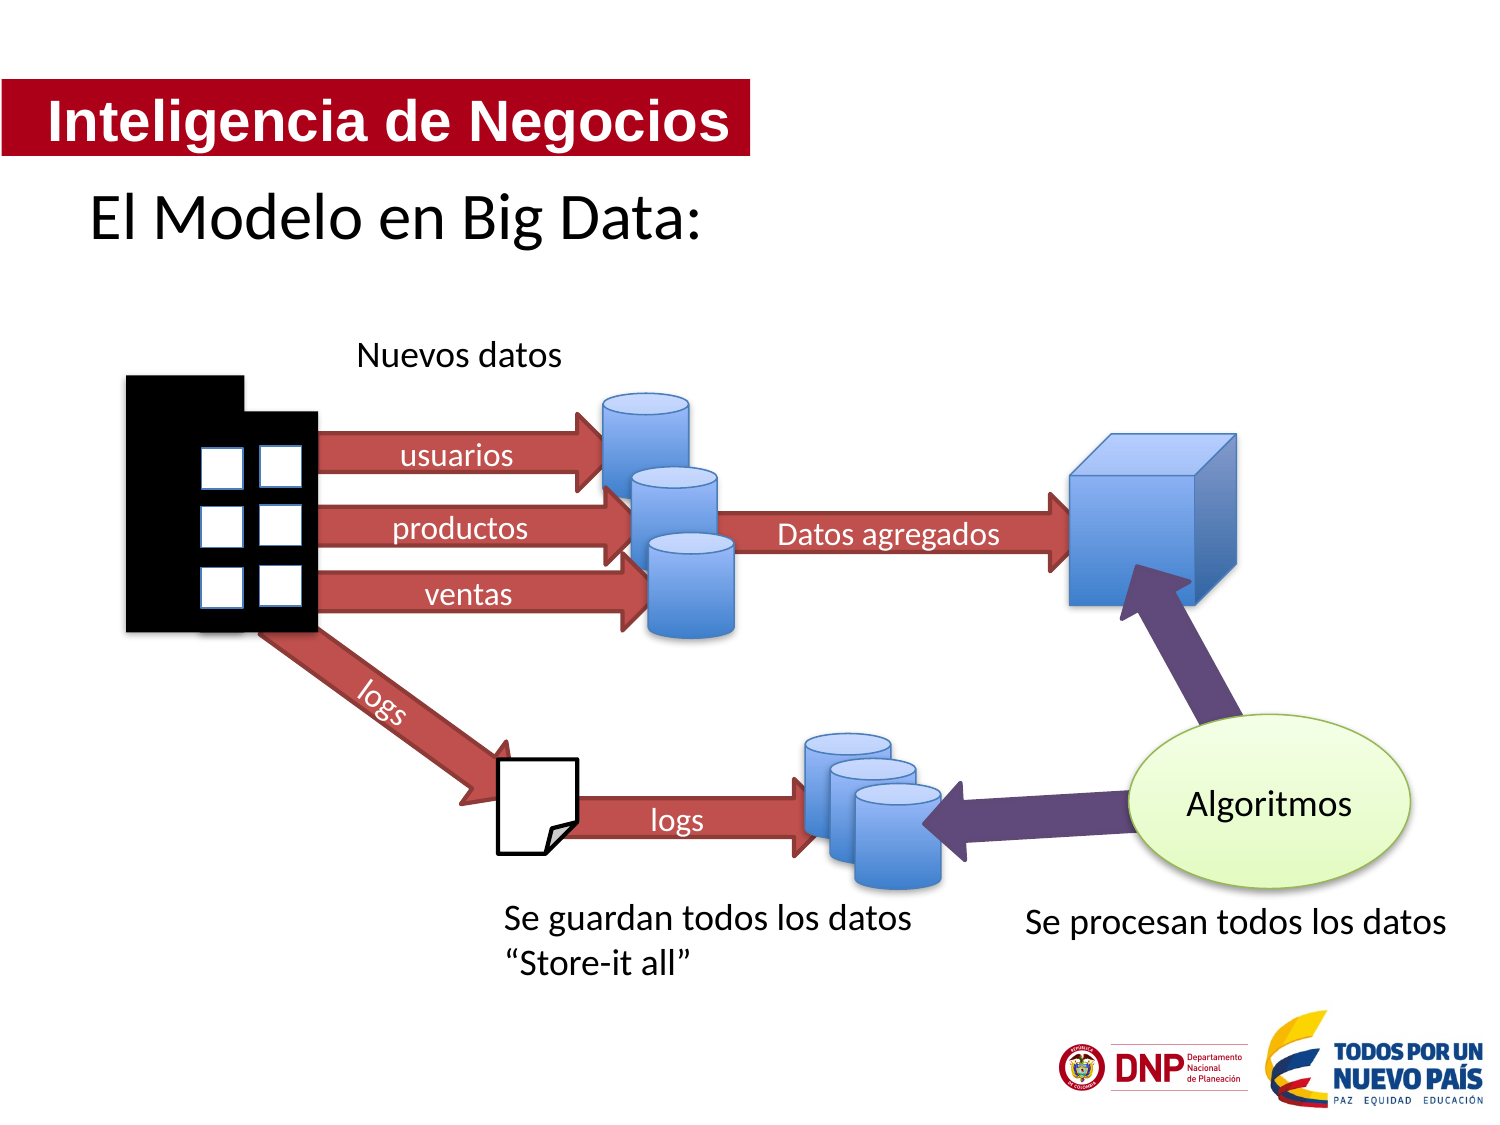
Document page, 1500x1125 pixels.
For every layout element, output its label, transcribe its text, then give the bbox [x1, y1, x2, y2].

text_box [125, 375, 319, 633]
text_box productos [324, 485, 626, 567]
text_box Nuevos datos [341, 322, 578, 383]
picture [1, 79, 751, 156]
text_box logs [564, 776, 799, 859]
text_box [495, 757, 580, 856]
text_box [1119, 564, 1242, 723]
text_box Algoritmos [1127, 713, 1412, 889]
text_box [946, 780, 1130, 863]
picture [1059, 999, 1495, 1124]
text_box Datos agregados [721, 491, 1064, 574]
text_box [1068, 433, 1238, 607]
text_box Se procesan todos los datos [1010, 889, 1463, 949]
list El Modelo en Big Data: [75, 165, 1425, 1005]
text_box usuarios [324, 411, 597, 494]
text_box logs [266, 630, 511, 807]
text_box [647, 531, 735, 640]
text_box [630, 465, 718, 568]
text_box [602, 392, 690, 499]
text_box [804, 733, 942, 890]
text_box Se guardan todos los datos “Store-it all” [489, 885, 928, 991]
text_box ventas [324, 551, 642, 633]
